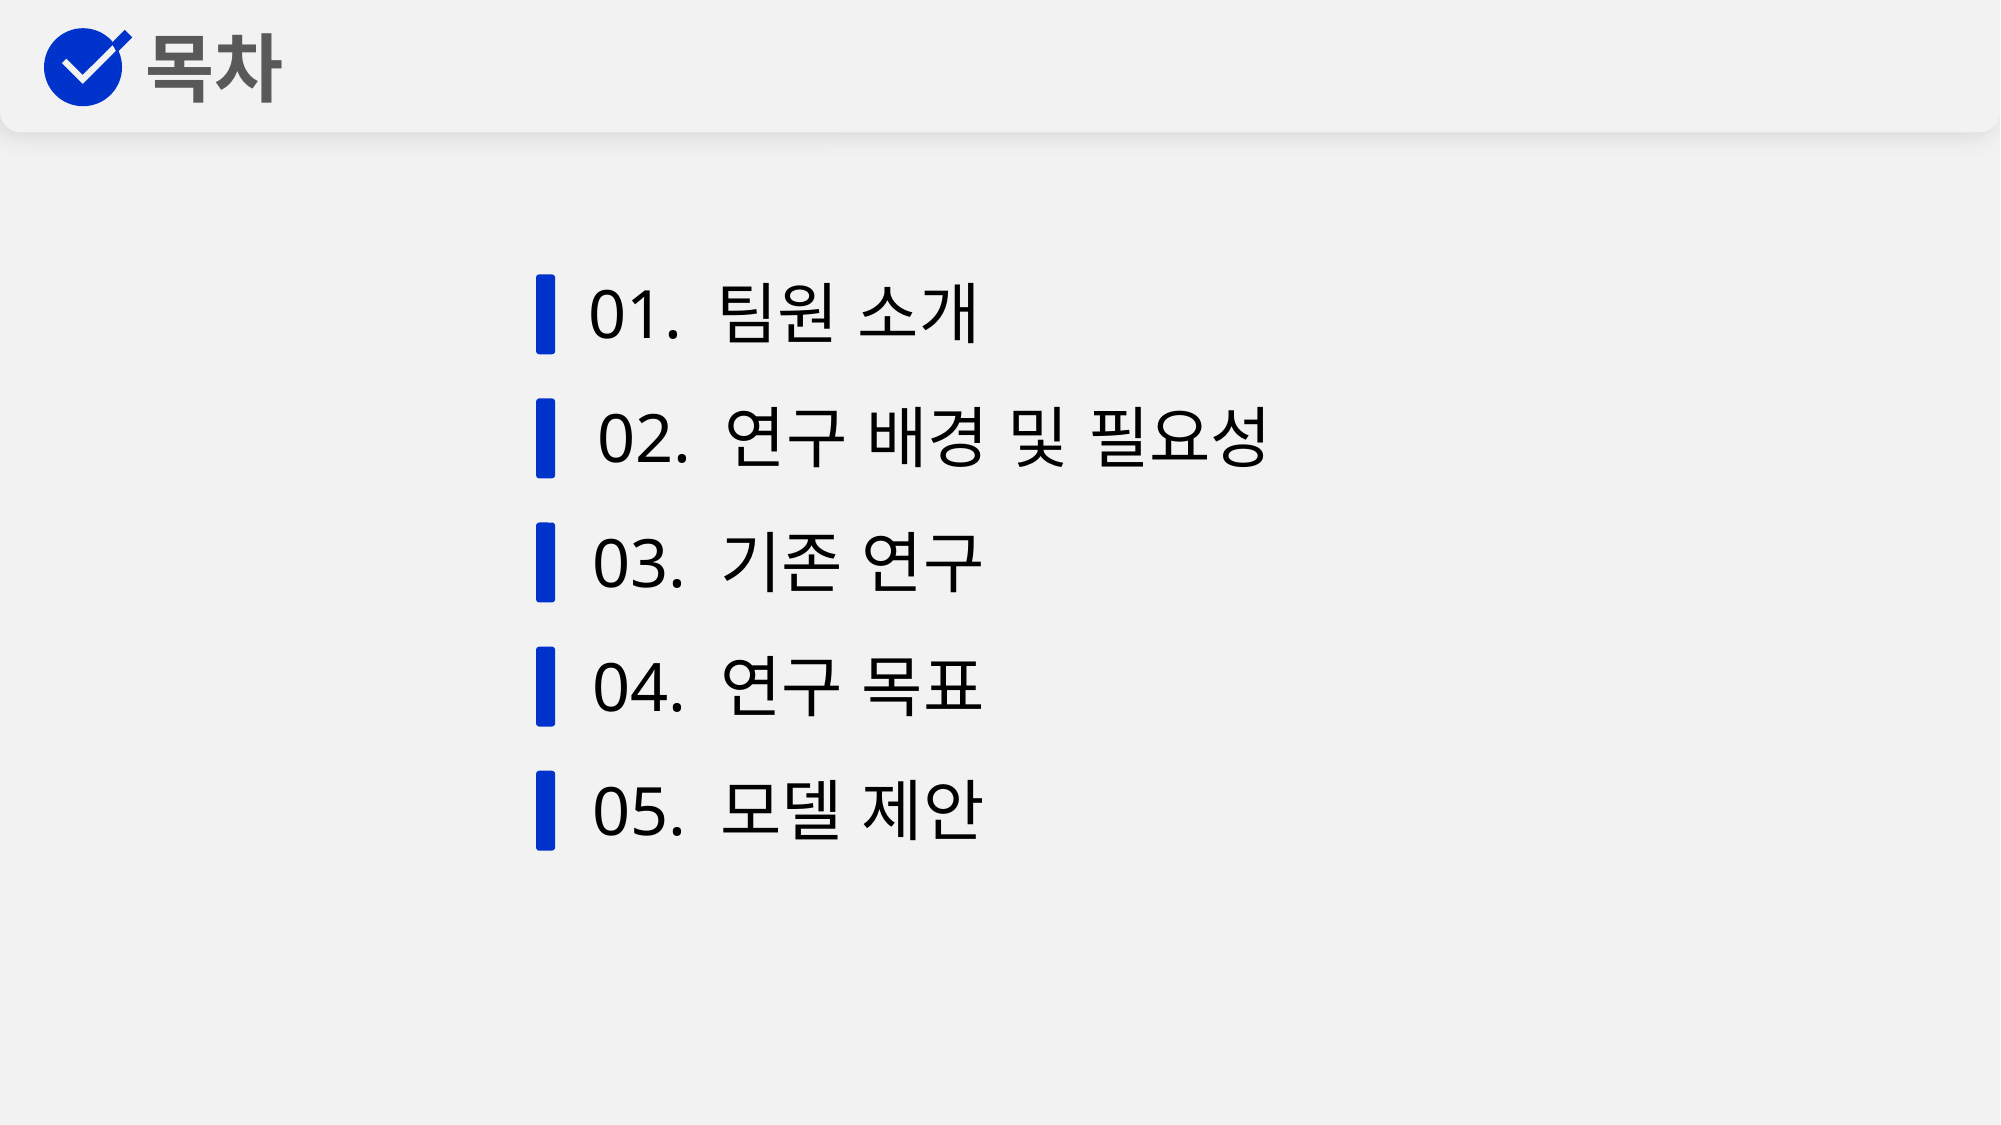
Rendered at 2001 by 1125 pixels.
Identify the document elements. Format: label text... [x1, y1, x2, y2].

text_box [0, 0, 2000, 134]
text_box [45, 29, 131, 106]
text_box 목차 [130, 14, 1109, 119]
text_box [536, 264, 1294, 858]
